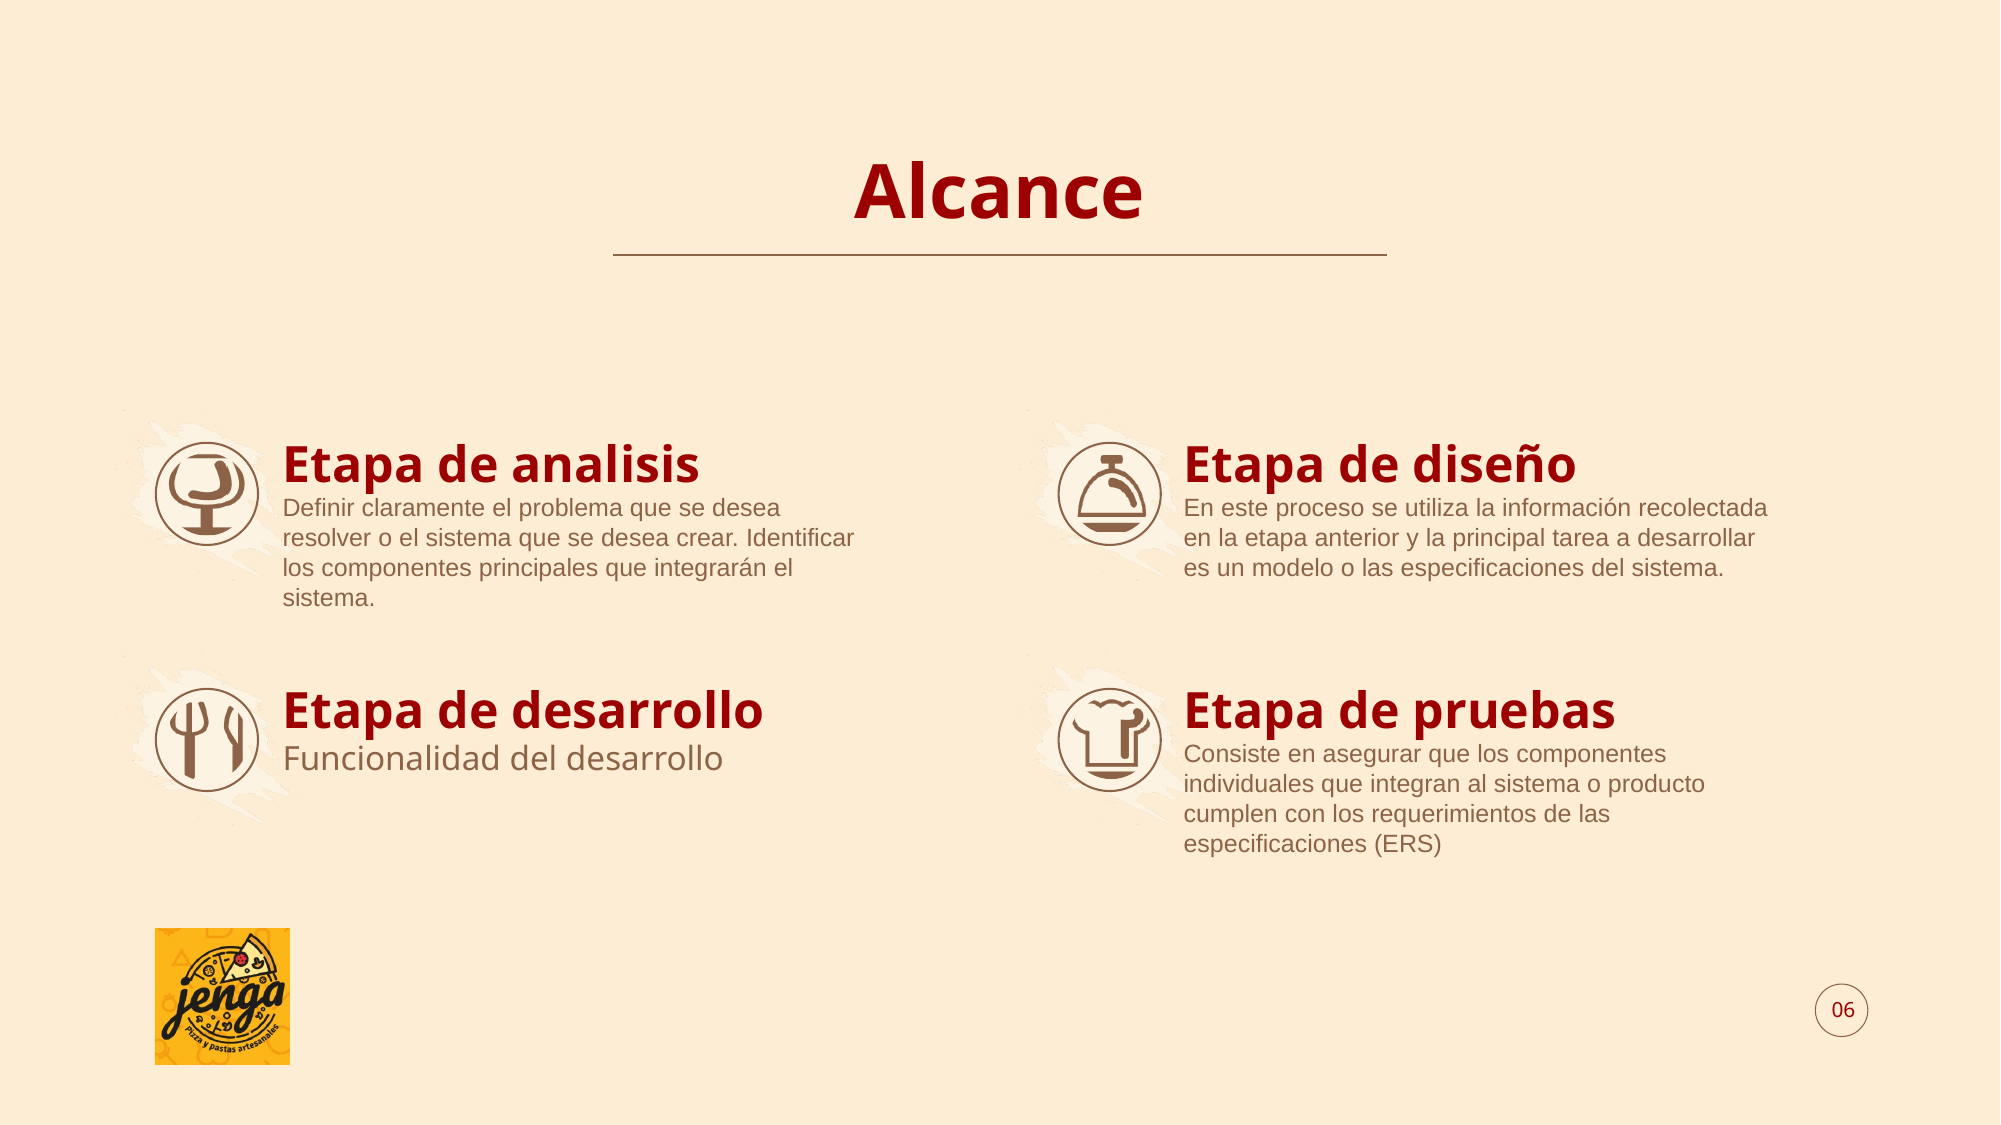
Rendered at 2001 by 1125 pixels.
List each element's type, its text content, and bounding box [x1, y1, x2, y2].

list Consiste en asegurar que los componentes individuales que integran al sistema o producto cumplen con los requerimientos de las especificaciones (ERS) [1168, 729, 1788, 867]
list Etapa de diseño [1168, 425, 1788, 482]
picture [1069, 451, 1153, 535]
picture [165, 698, 249, 782]
list En este proceso se utiliza la información recolectada en la etapa anterior y la principal tarea a desarrollar es un modelo o las especificaciones del sistema. [1168, 484, 1788, 621]
picture [154, 928, 290, 1065]
picture [165, 452, 249, 536]
list Etapa de desarrollo [267, 671, 887, 728]
list Etapa de analisis [267, 425, 887, 482]
slide_number 06 [1808, 980, 1879, 1041]
list Funcionalidad del desarrollo [267, 729, 887, 867]
title Alcance [137, 101, 1863, 243]
list Definir claramente el problema que se desea resolver o el sistema que se desea crear. Identificar los componentes principales que integrarán el sistema. [267, 484, 887, 621]
picture [1069, 696, 1153, 780]
list Etapa de pruebas [1168, 671, 1788, 728]
